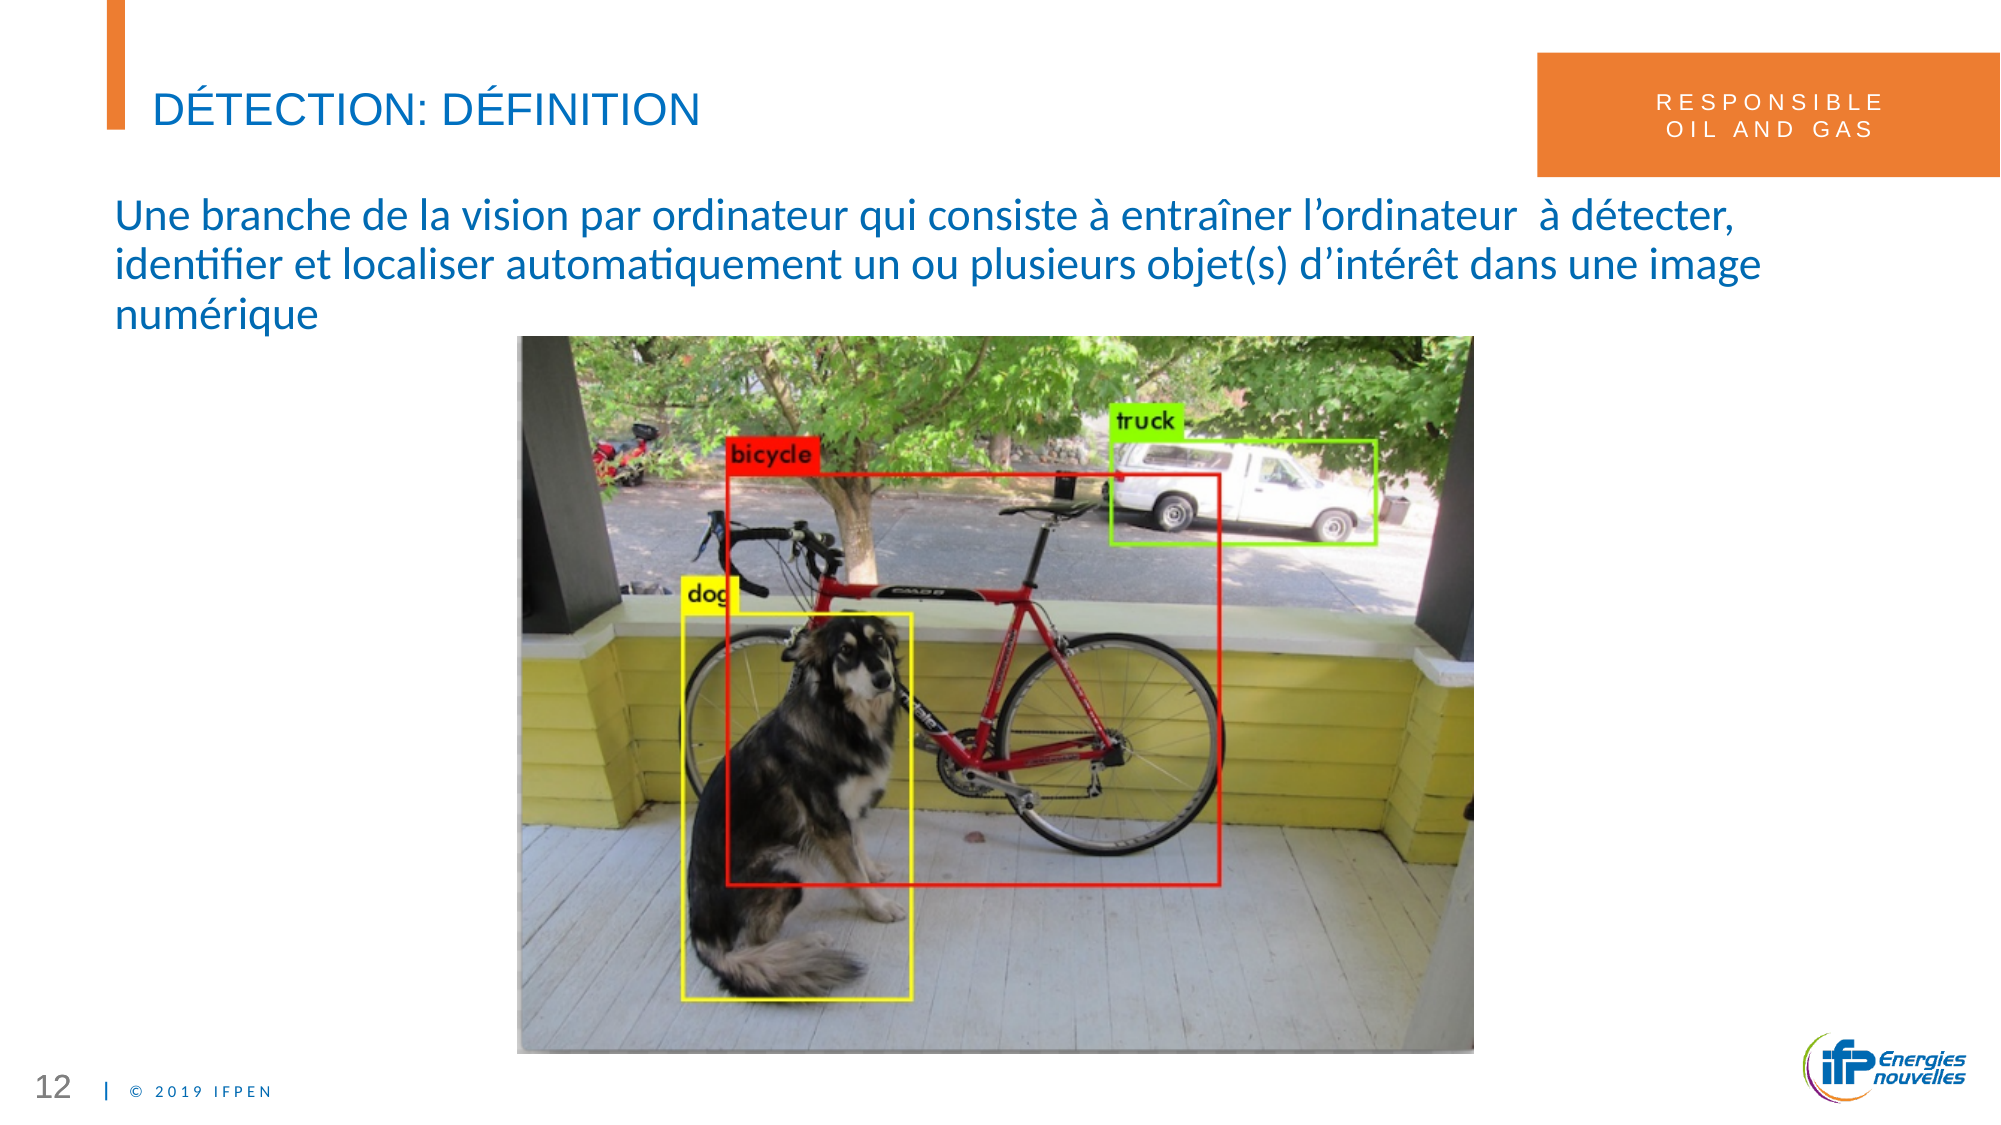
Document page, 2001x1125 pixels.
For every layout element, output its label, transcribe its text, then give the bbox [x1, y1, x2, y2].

picture [1799, 1031, 1969, 1104]
list Une branche de la vision par ordinateur qui consiste à entraîner l’ordinateur à détecter, identifier et localiser automatiquement un ou plusieurs objet(s) d’intérêt dans une image numérique [99, 183, 1825, 898]
title Détection: Définition [137, 68, 1496, 153]
picture [516, 336, 1474, 1054]
